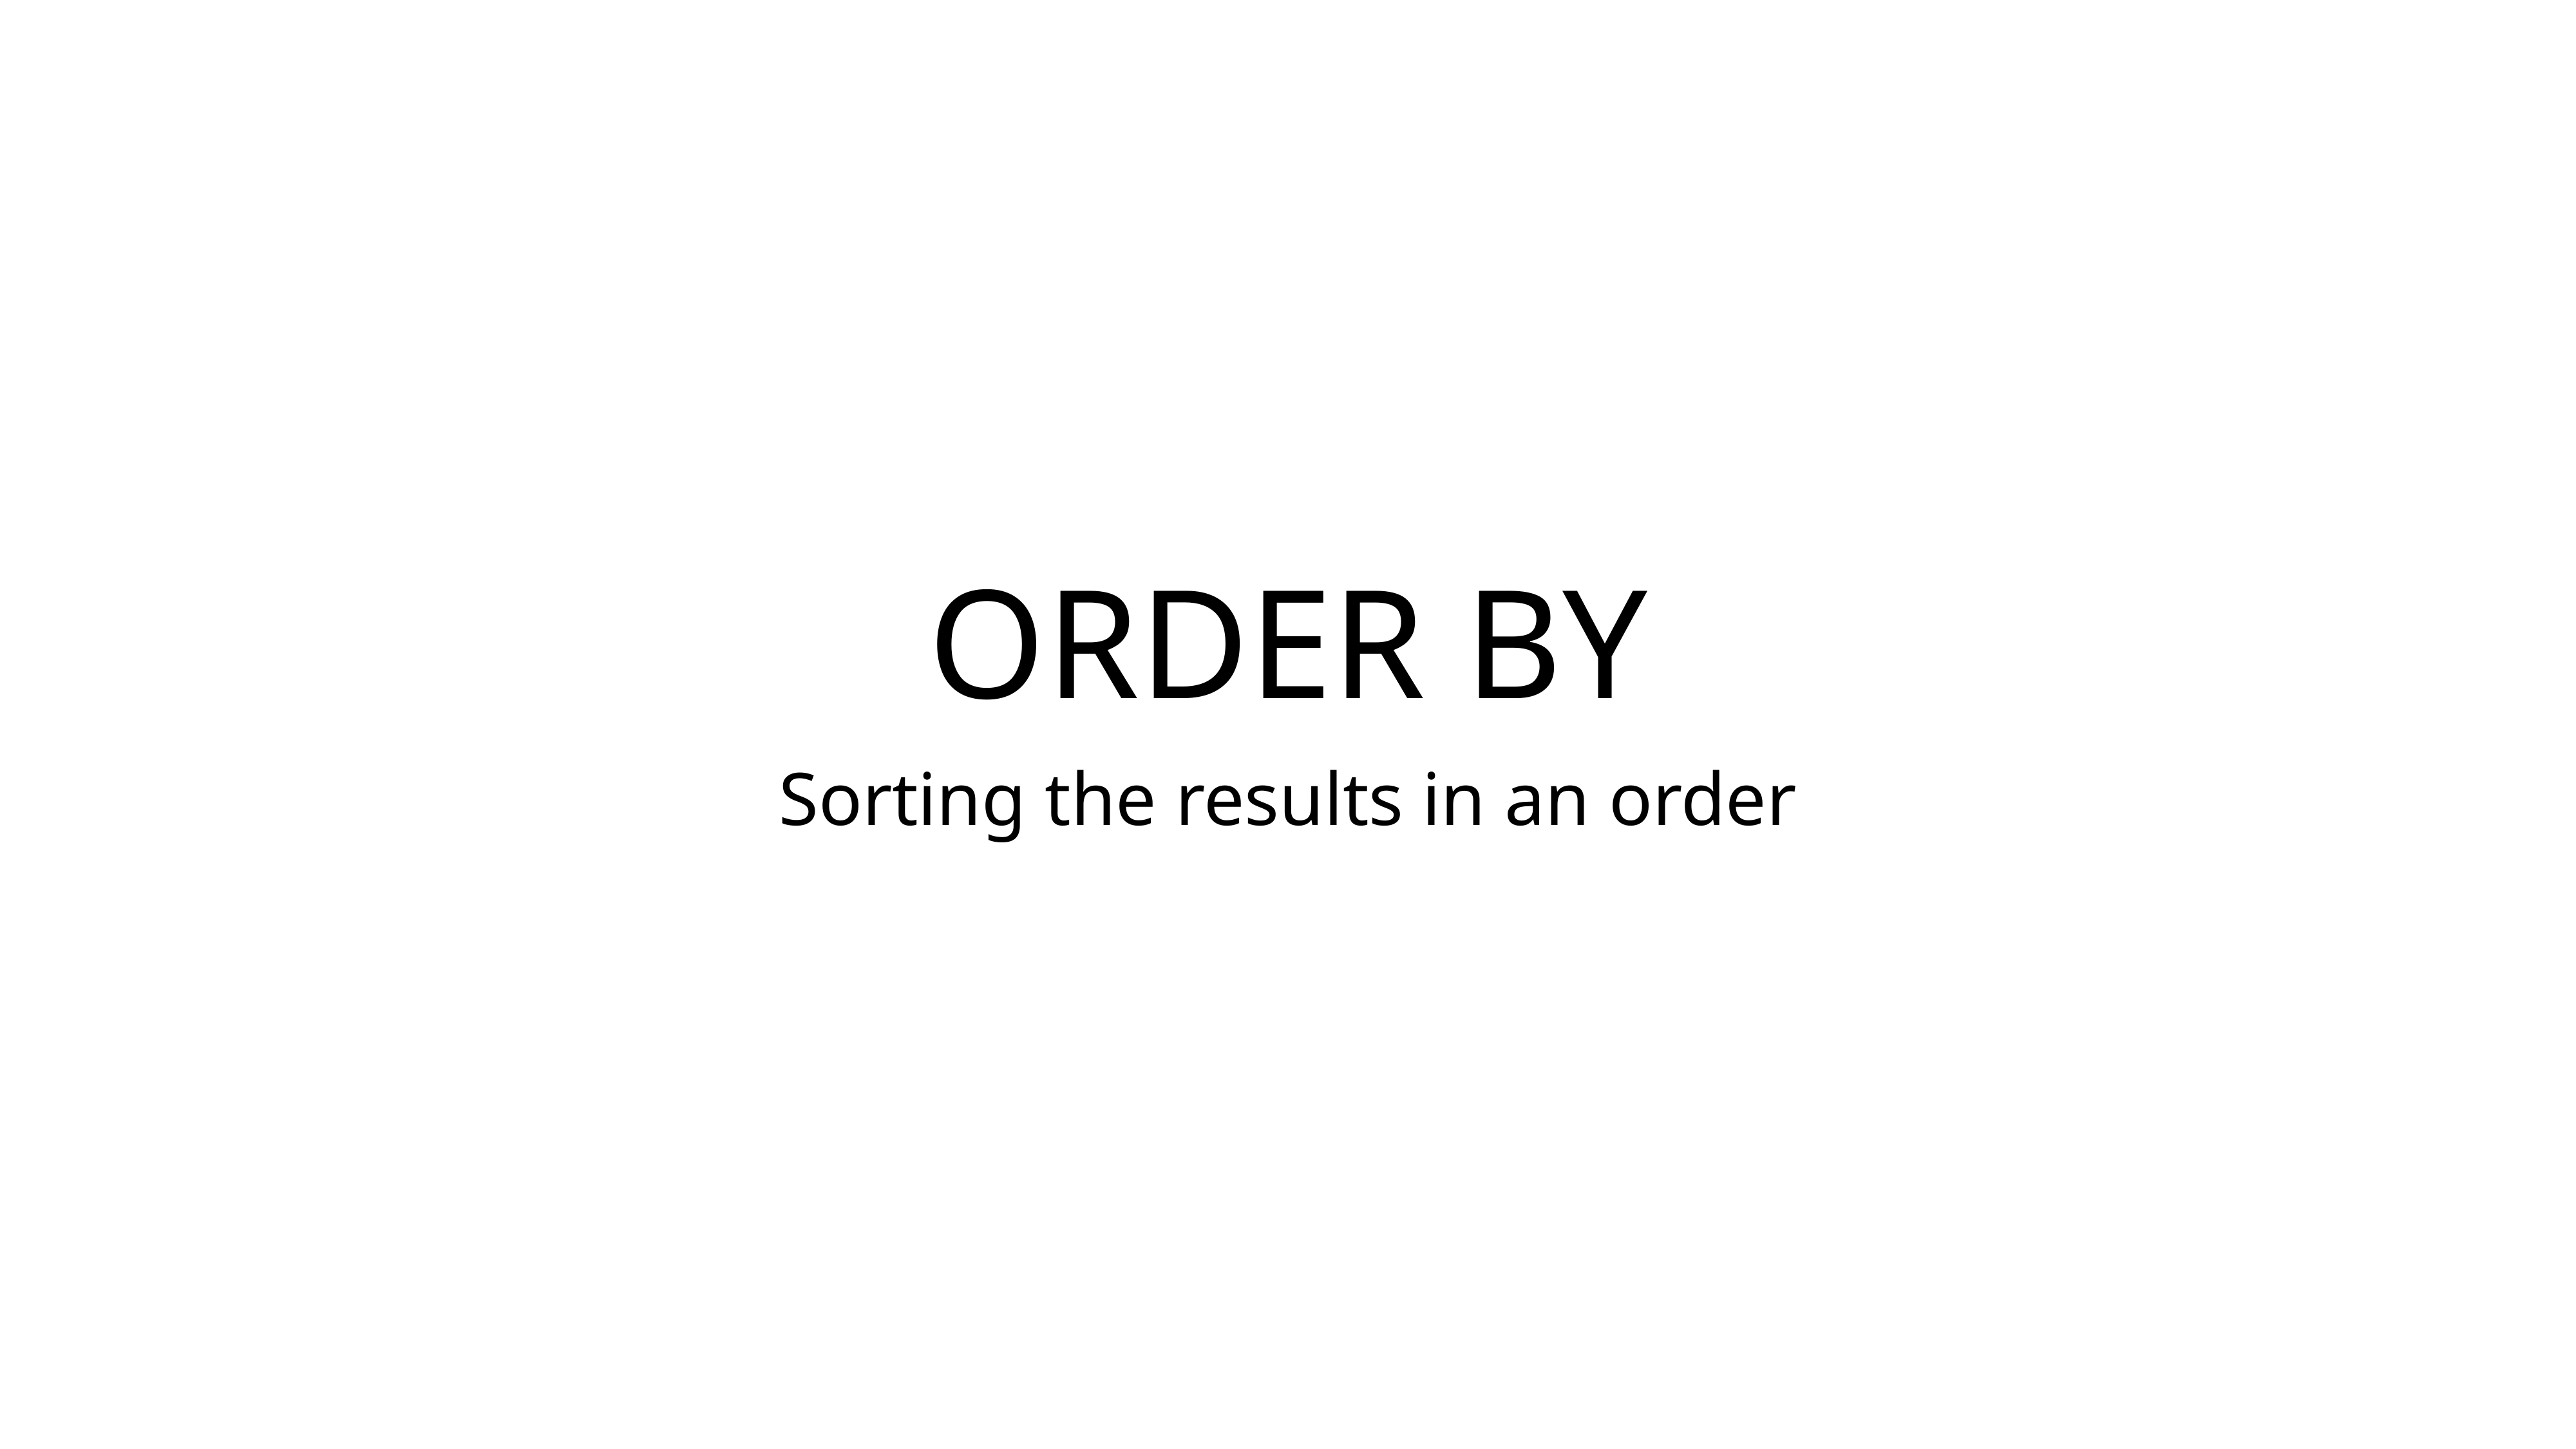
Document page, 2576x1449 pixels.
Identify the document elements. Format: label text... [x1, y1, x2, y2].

title ORDER BY [187, 242, 2389, 735]
subtitle Sorting the results in an order [187, 746, 2389, 916]
